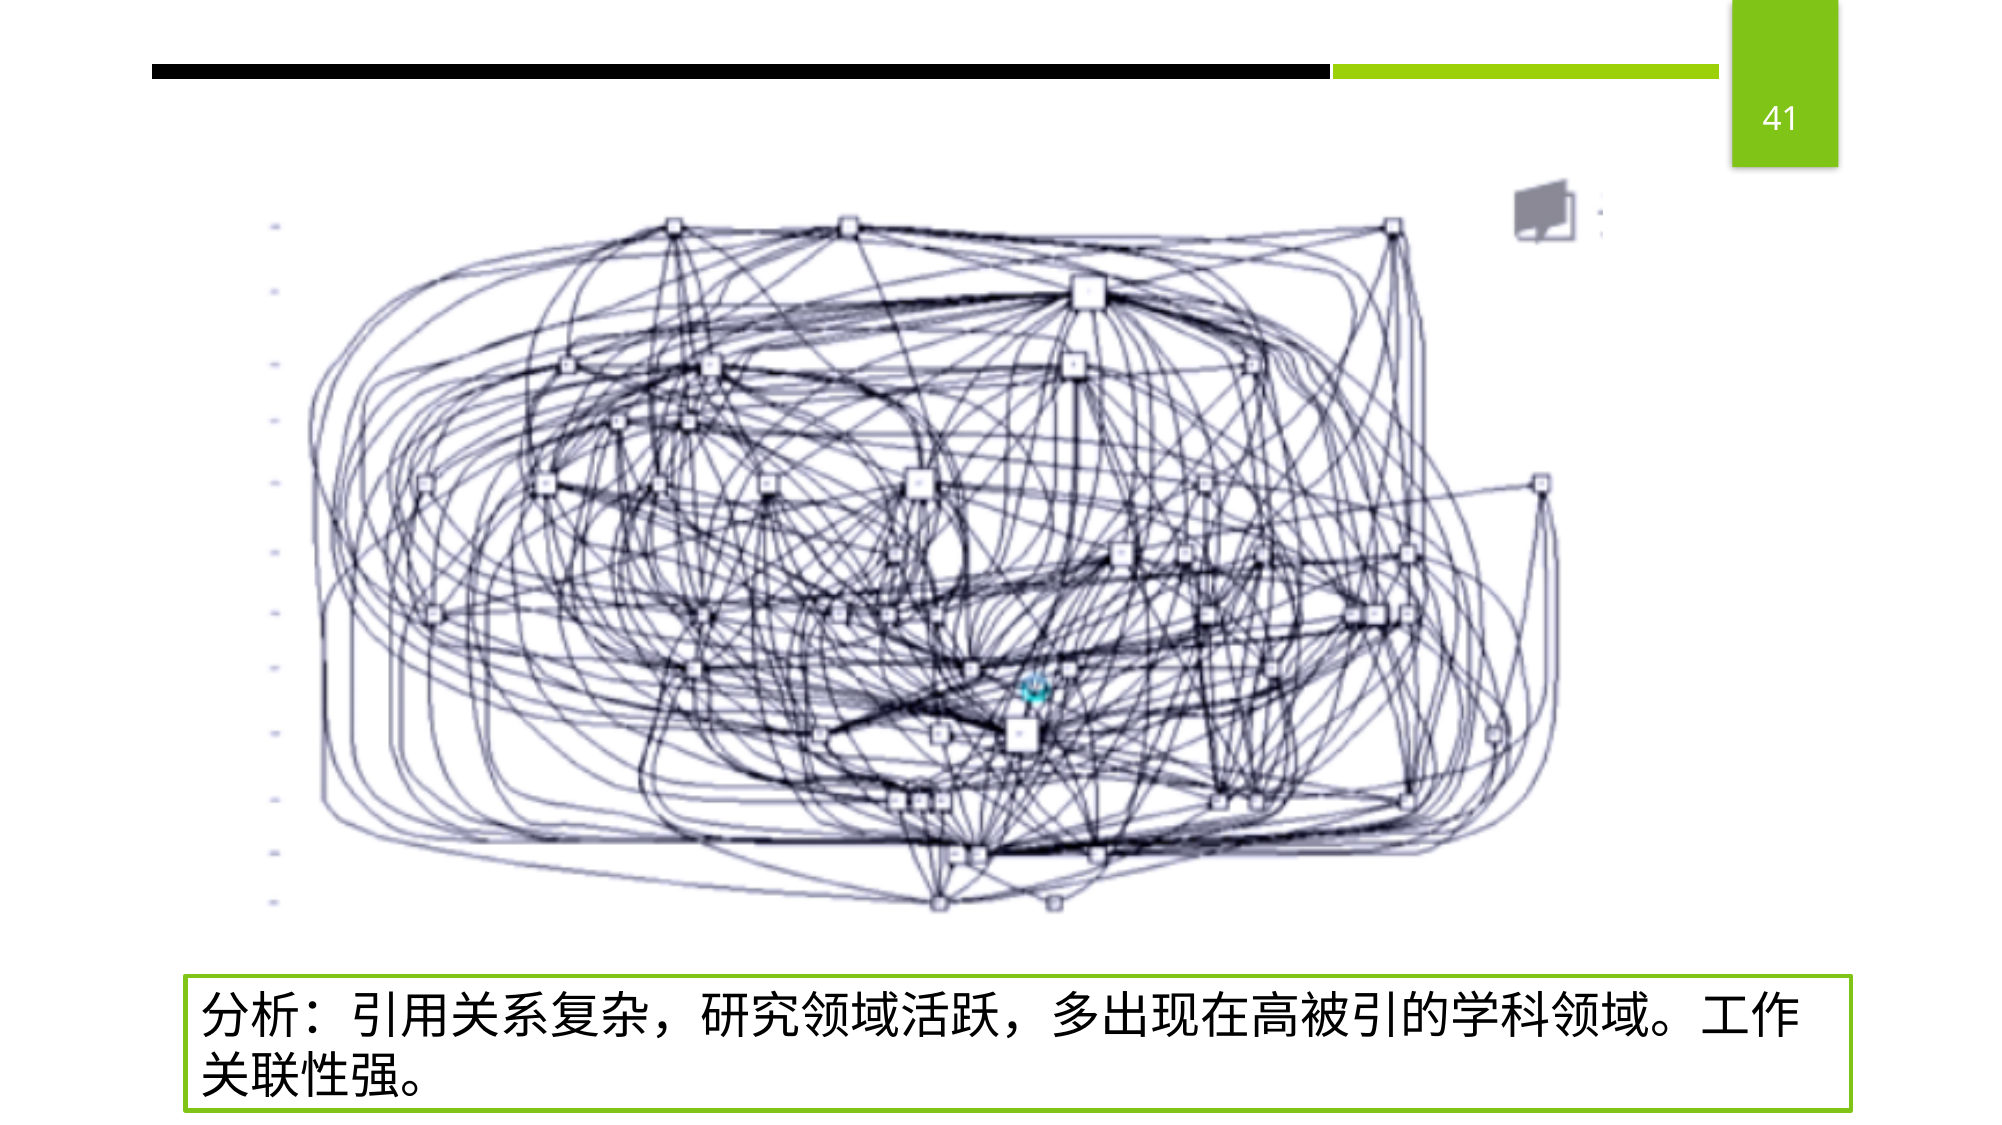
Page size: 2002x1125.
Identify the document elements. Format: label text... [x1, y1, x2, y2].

picture [208, 136, 1604, 929]
text_box 分析：引用关系复杂，研究领域活跃，多出现在高被引的学科领域。工作关联性强。 [185, 975, 1851, 1111]
